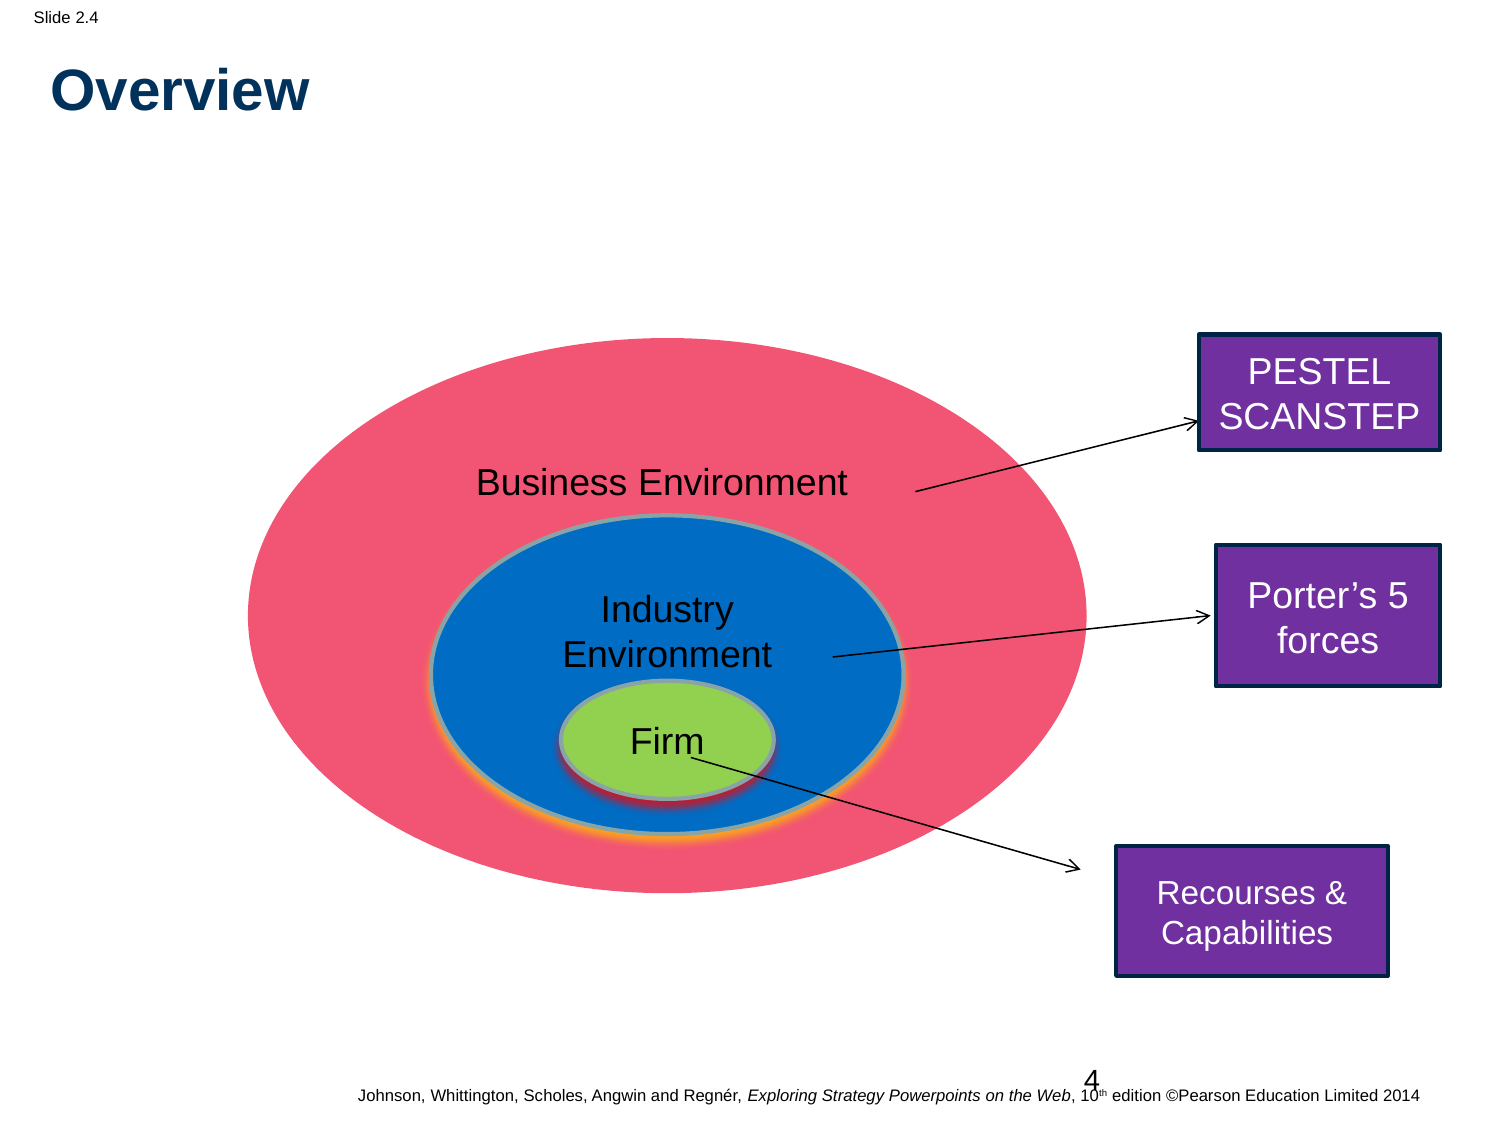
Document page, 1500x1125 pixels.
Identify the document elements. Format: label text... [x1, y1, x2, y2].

text_box 4 [1069, 1054, 1419, 1114]
text_box Firm [560, 680, 774, 799]
text_box Industry Environment [430, 515, 904, 835]
text_box Porter’s 5 forces [1214, 543, 1442, 688]
text_box PESTEL SCANSTEP [1197, 332, 1442, 452]
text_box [832, 615, 1211, 658]
text_box Business Environment [245, 335, 1089, 896]
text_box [690, 757, 1081, 870]
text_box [915, 420, 1200, 492]
text_box Recourses & Capabilities [1114, 844, 1390, 978]
title Overview [35, 44, 1400, 232]
